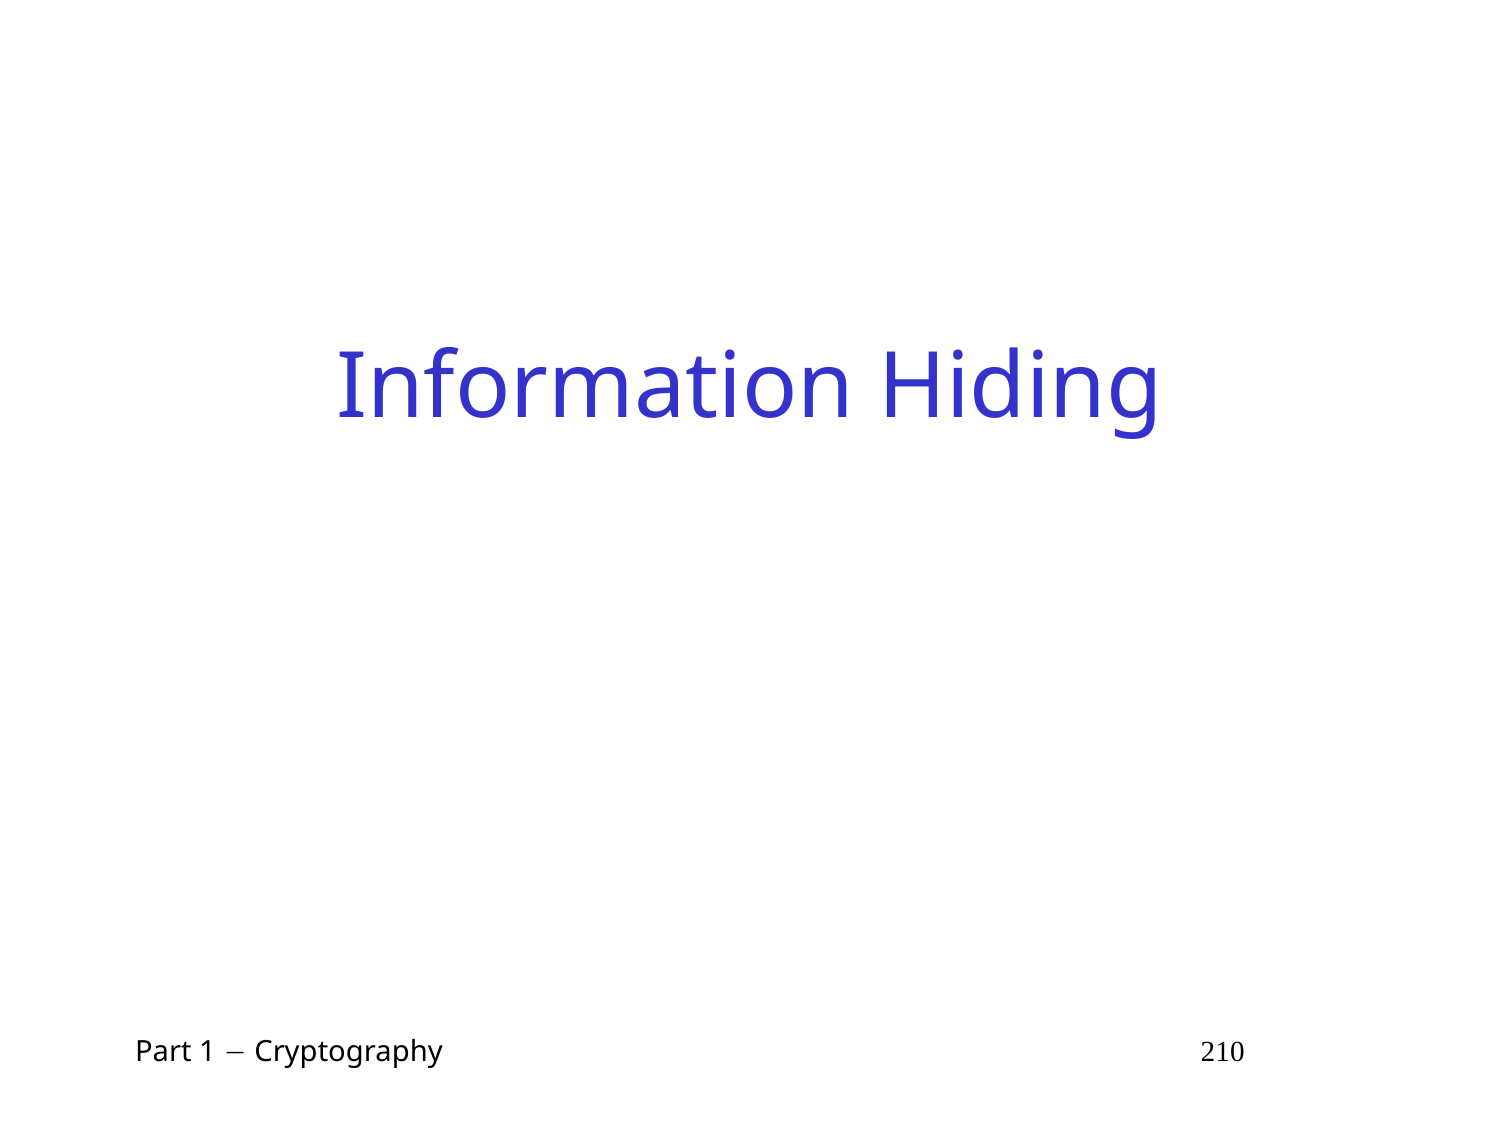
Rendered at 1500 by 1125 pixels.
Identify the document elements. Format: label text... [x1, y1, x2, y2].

title Information Hiding [112, 287, 1388, 476]
footer Part 1  Cryptography 210 [112, 1024, 1401, 1101]
